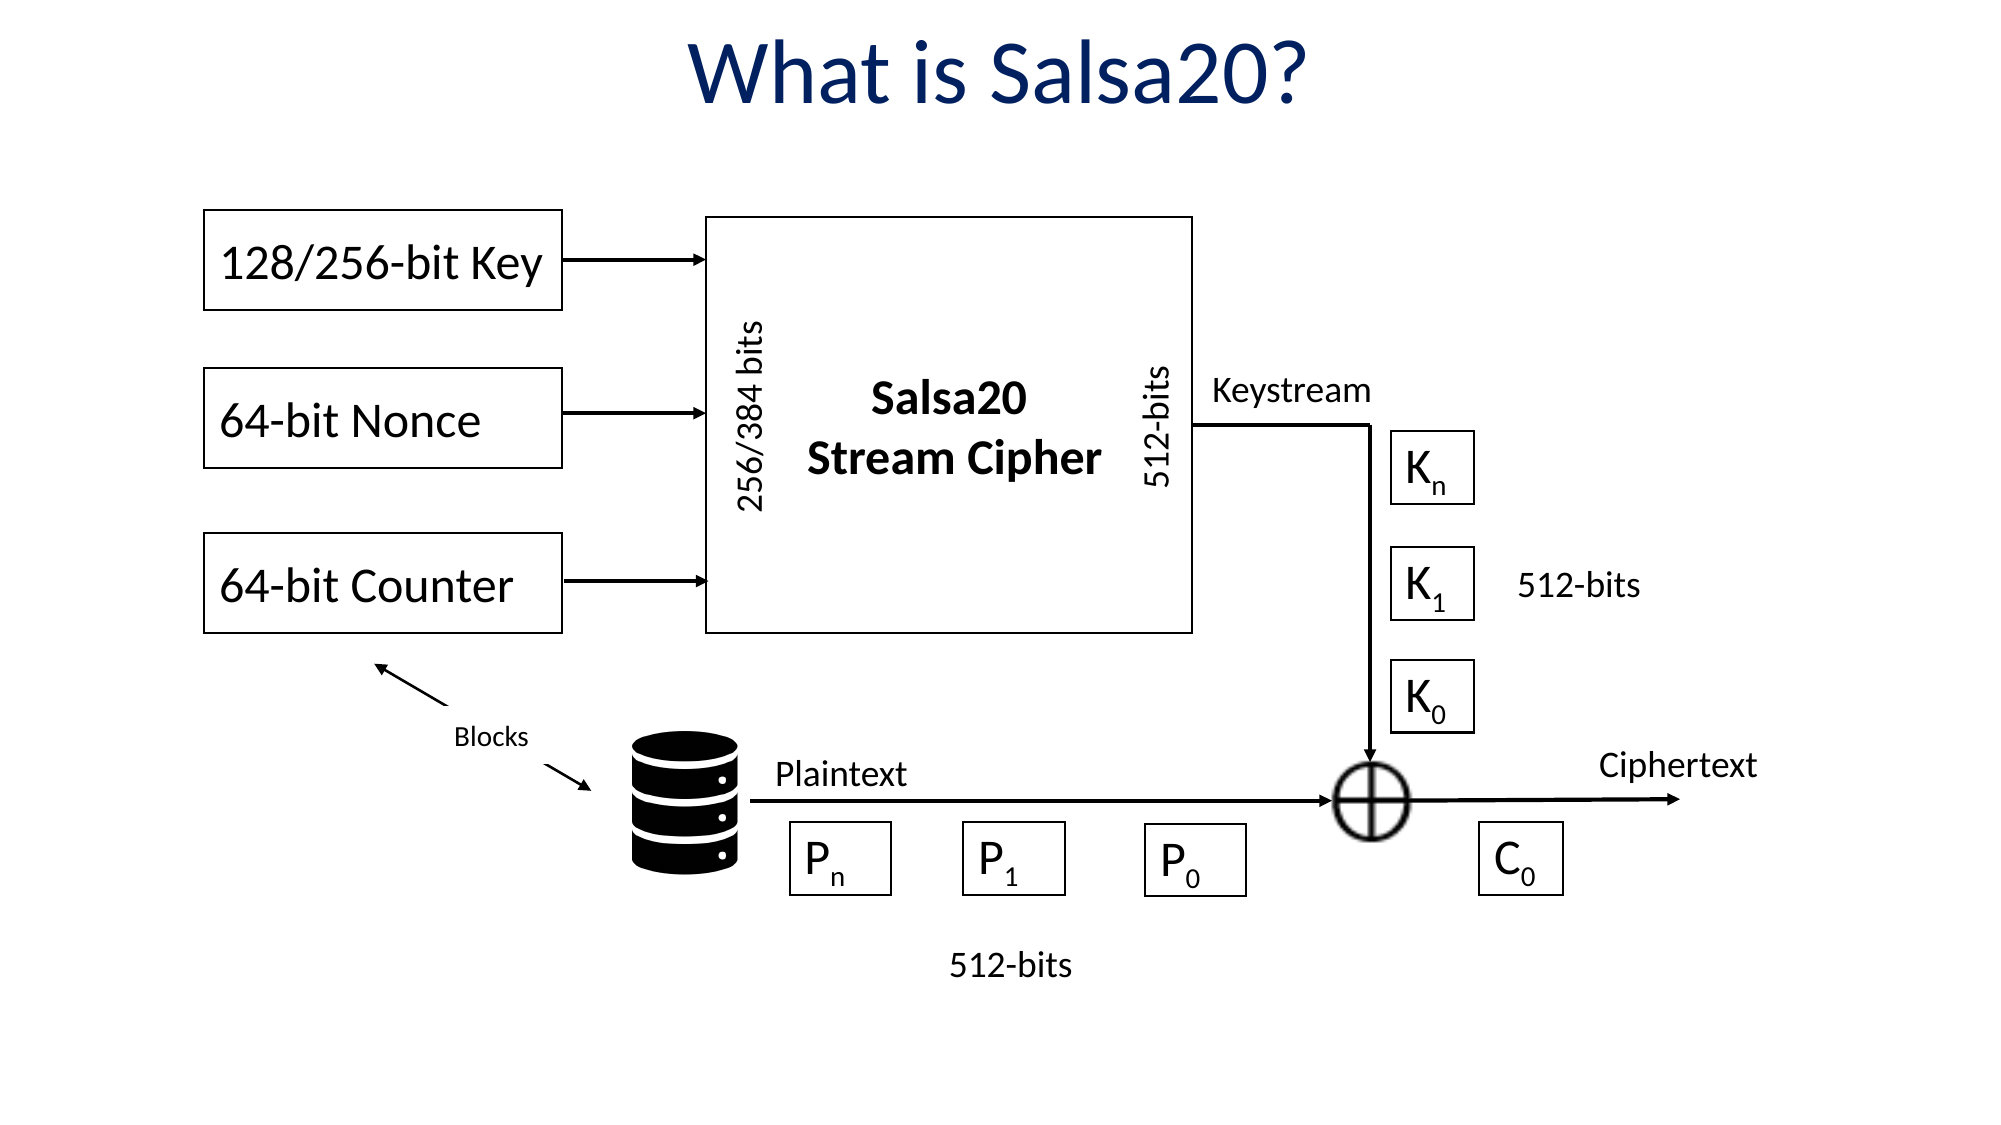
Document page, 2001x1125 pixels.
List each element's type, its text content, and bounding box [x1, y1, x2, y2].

text_box C0 [1478, 854, 1564, 896]
text_box Pn [789, 821, 892, 896]
text_box 64-bit Counter [203, 532, 563, 634]
text_box P0 [1144, 823, 1247, 897]
text_box 128/256-bit Key [203, 209, 563, 311]
text_box 512-bits [1116, 325, 1191, 505]
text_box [374, 663, 592, 791]
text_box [1192, 424, 1680, 854]
text_box 512-bits [933, 925, 1113, 999]
title What is Salsa20? [33, 2, 1967, 145]
text_box Plaintext [775, 742, 934, 799]
text_box 64-bit Nonce [203, 367, 563, 469]
picture [594, 712, 775, 893]
text_box 256/384 bits [710, 279, 784, 529]
text_box Ciphertext [1680, 734, 1777, 792]
text_box P1 [962, 821, 1066, 896]
text_box Keystream [1197, 358, 1401, 416]
text_box Salsa20 Stream Cipher [705, 216, 1193, 634]
